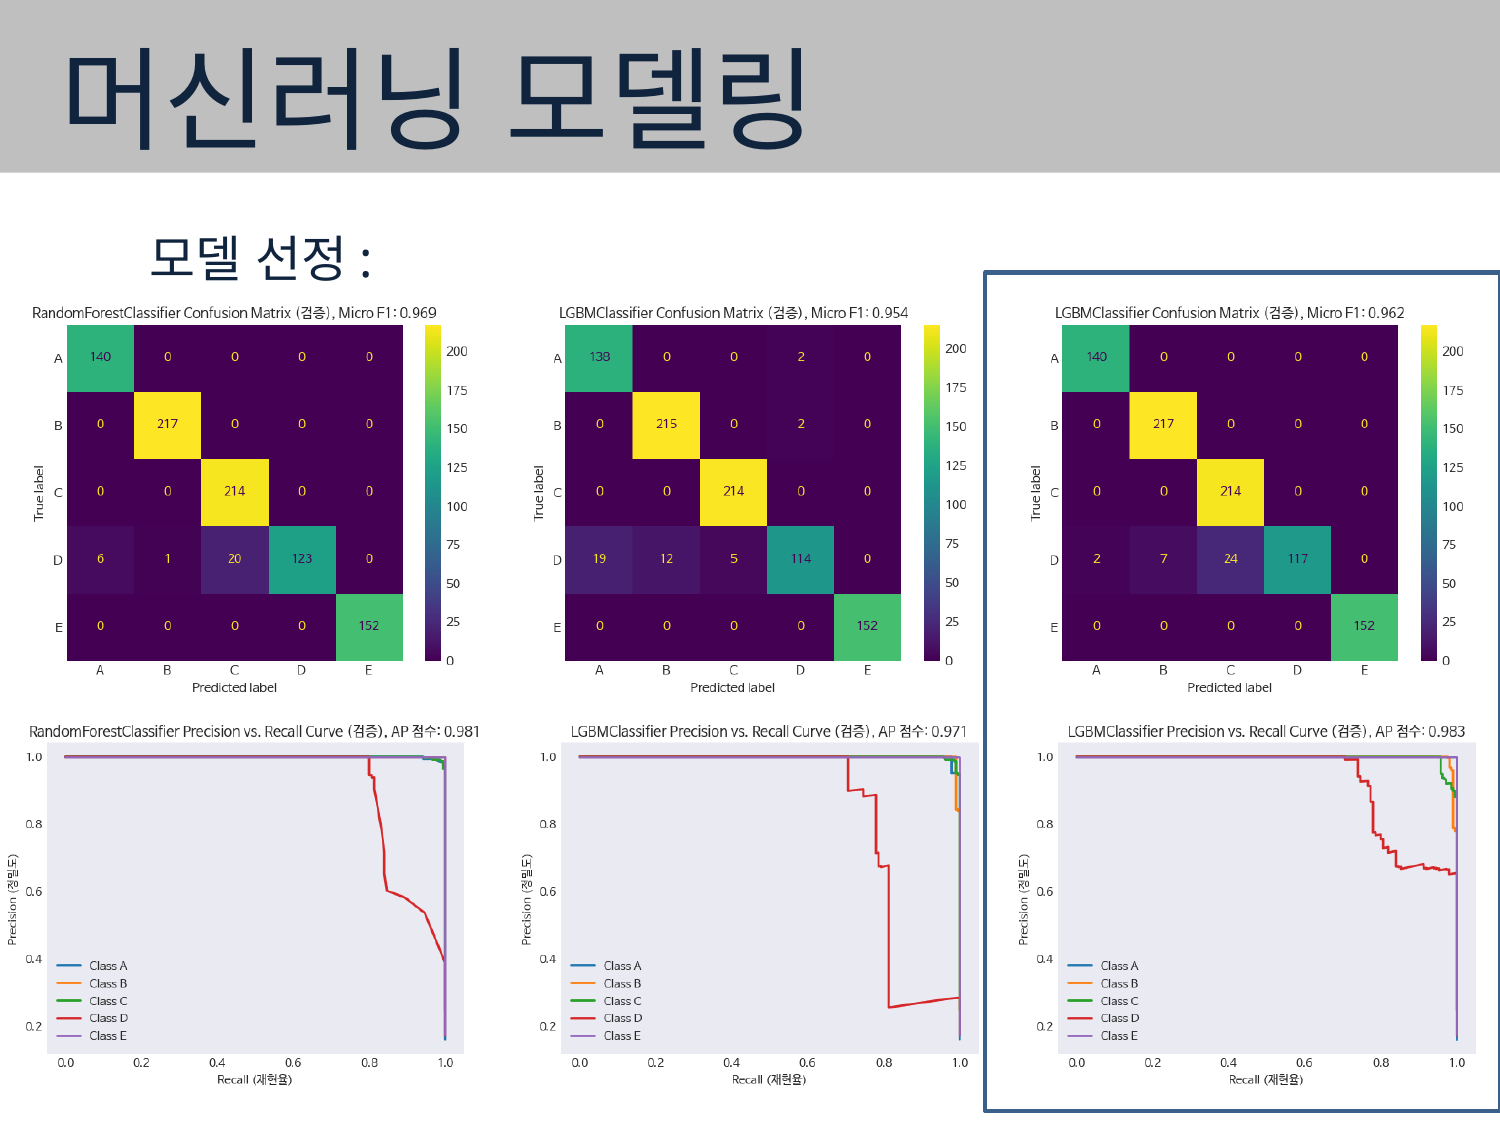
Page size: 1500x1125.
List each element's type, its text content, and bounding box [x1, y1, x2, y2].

text_box 모델 선정: [134, 219, 388, 295]
text_box [983, 270, 1500, 1113]
picture [0, 716, 489, 1094]
picture [514, 716, 986, 1094]
picture [525, 297, 975, 704]
text_box [0, 0, 1500, 175]
picture [23, 297, 477, 704]
text_box 머신러닝 모델링 [45, 21, 832, 171]
picture [1022, 297, 1472, 704]
picture [1011, 716, 1483, 1094]
